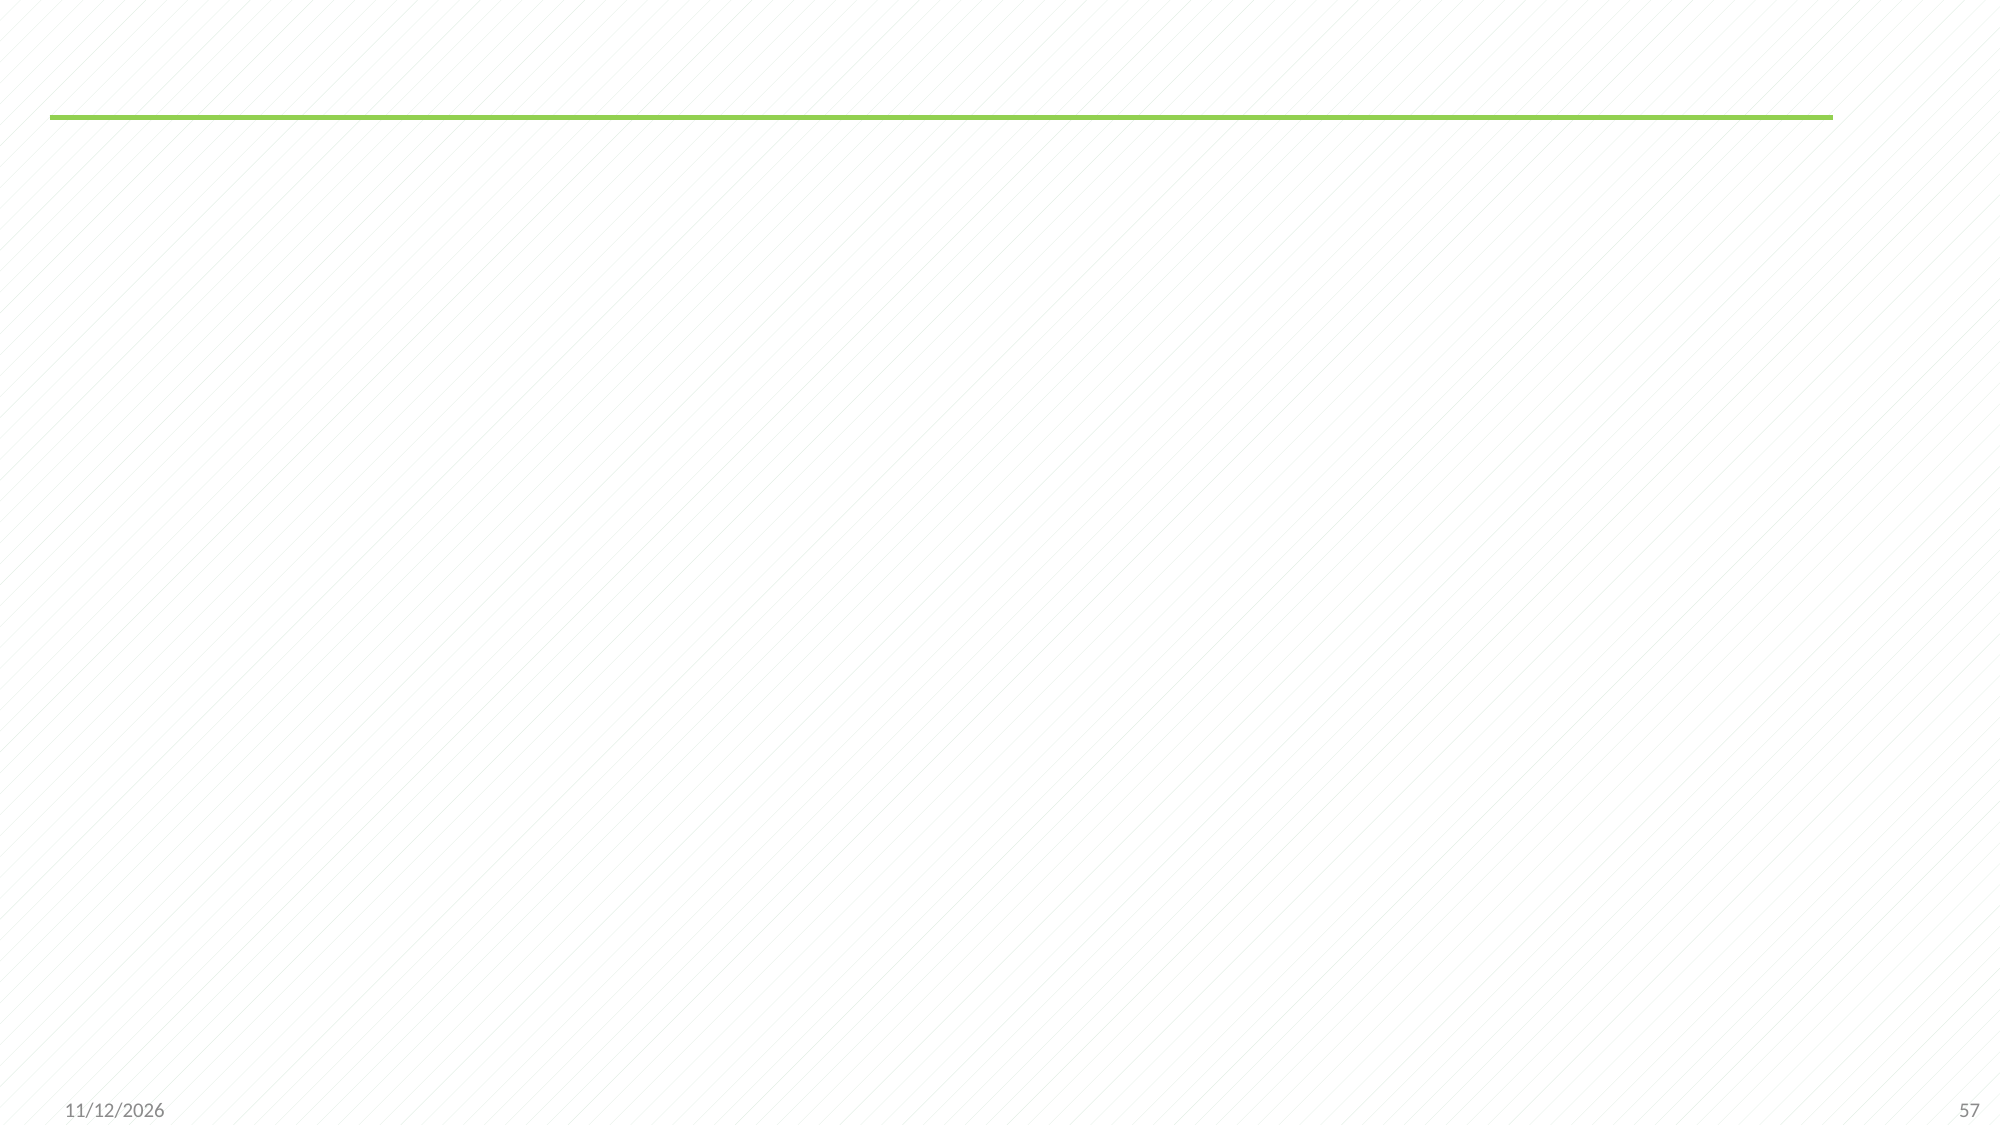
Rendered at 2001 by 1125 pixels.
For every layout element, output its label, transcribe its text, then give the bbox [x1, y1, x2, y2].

slide_number 57 [1545, 1079, 1996, 1125]
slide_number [49, 1079, 500, 1125]
